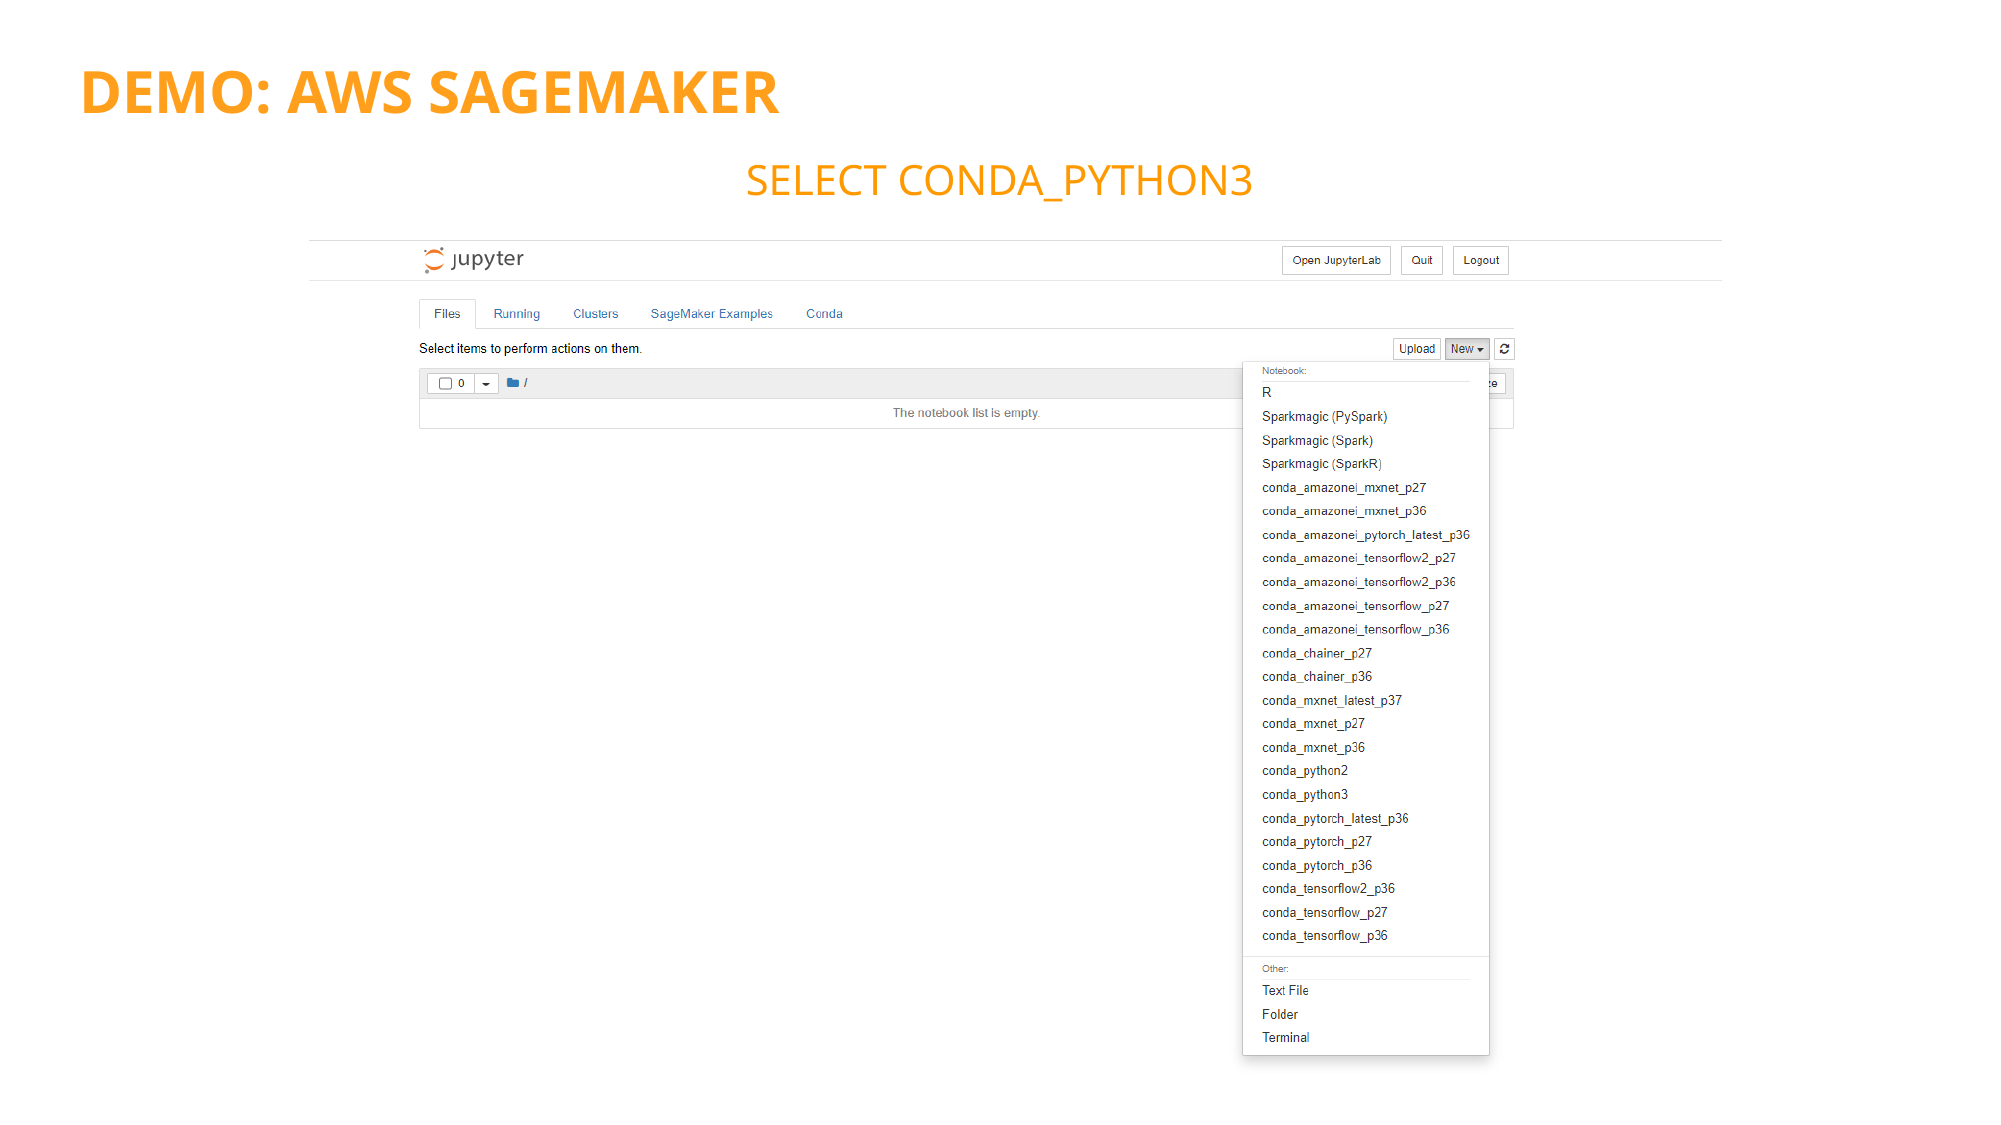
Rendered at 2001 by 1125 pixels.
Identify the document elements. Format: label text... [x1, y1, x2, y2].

text_box DEMO: AWS SAGEMAKER [64, 47, 1677, 133]
picture [309, 213, 1722, 1078]
text_box SELECT CONDA_PYTHON3 [476, 146, 1524, 212]
